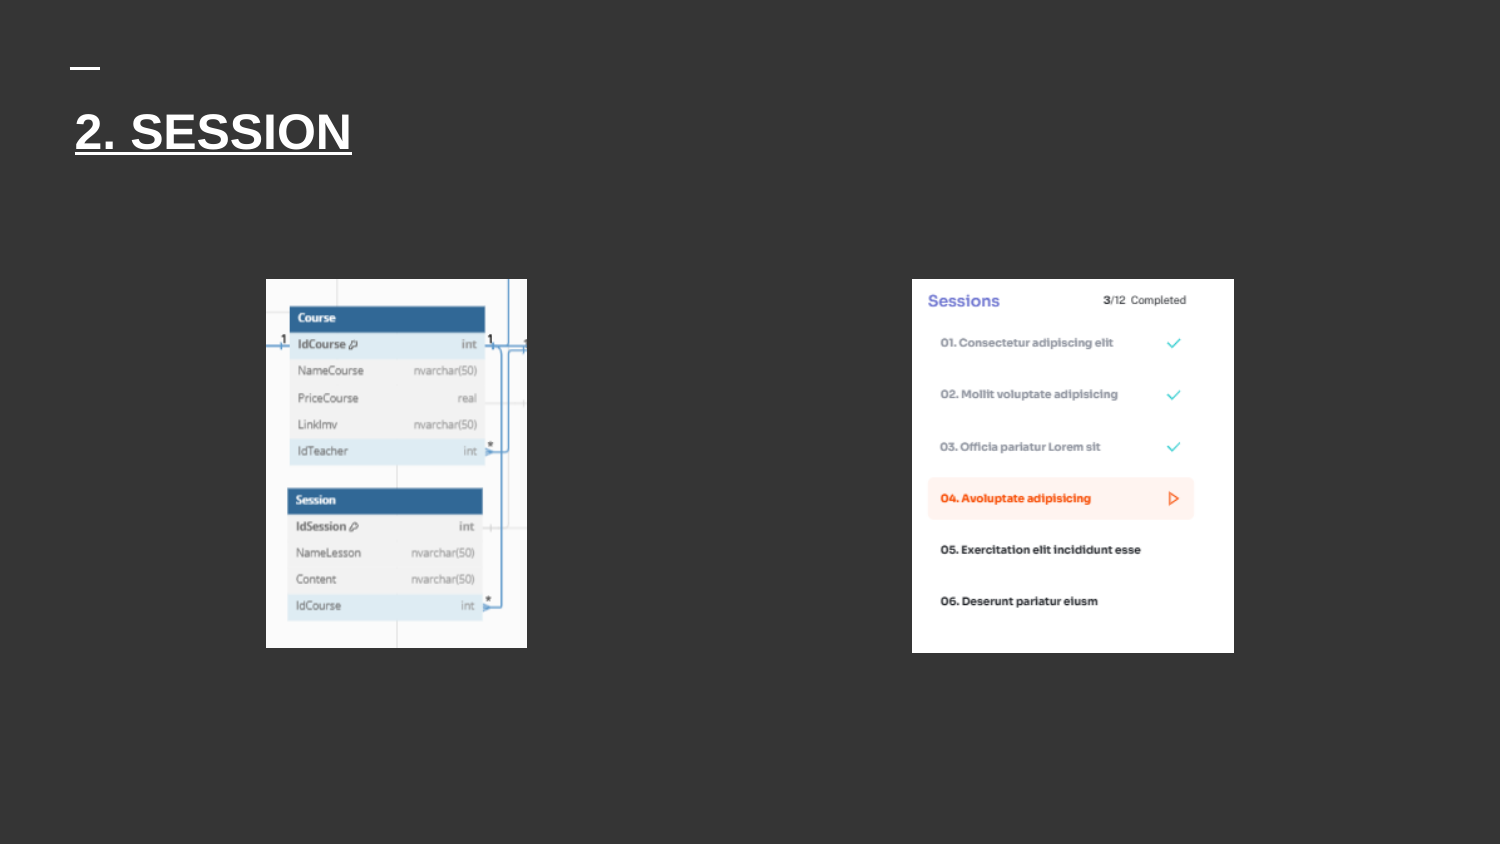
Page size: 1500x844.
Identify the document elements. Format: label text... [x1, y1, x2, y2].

picture [912, 279, 1234, 653]
text_box 2. SESSION [59, 92, 674, 167]
picture [266, 279, 527, 648]
